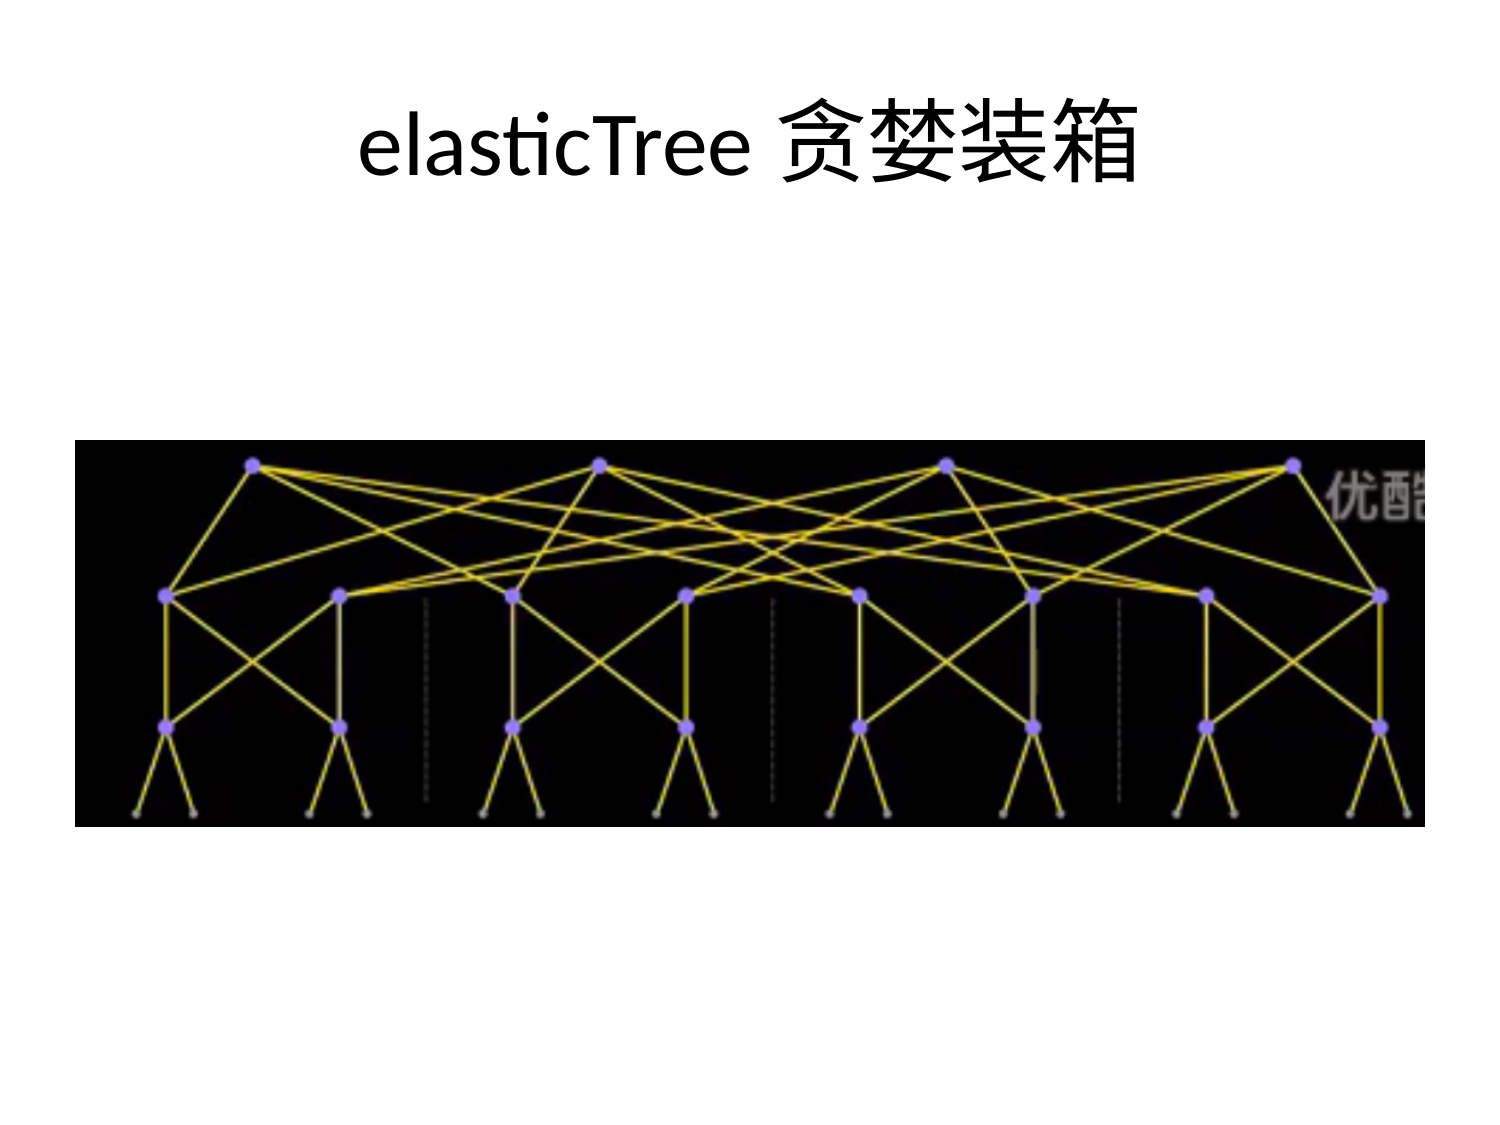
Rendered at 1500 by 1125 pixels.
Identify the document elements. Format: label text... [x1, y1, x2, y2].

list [74, 440, 1426, 828]
title elasticTree贪婪装箱 [75, 45, 1425, 233]
